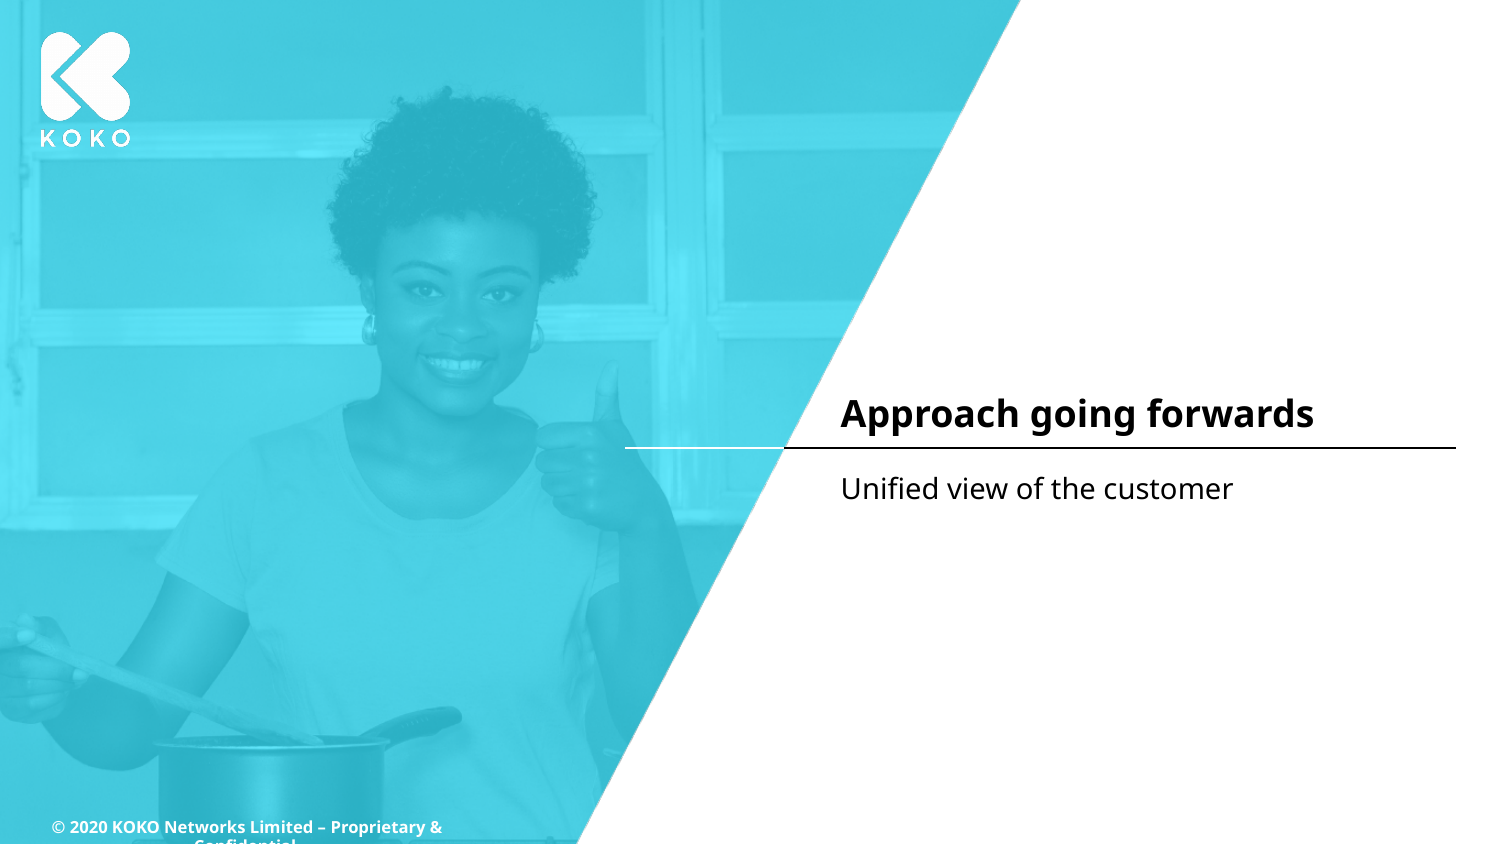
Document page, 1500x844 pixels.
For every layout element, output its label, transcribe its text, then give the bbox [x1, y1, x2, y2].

subtitle Unified view of the customer [829, 469, 1457, 561]
title Approach going forwards [829, 369, 1457, 462]
picture [0, 0, 1500, 844]
